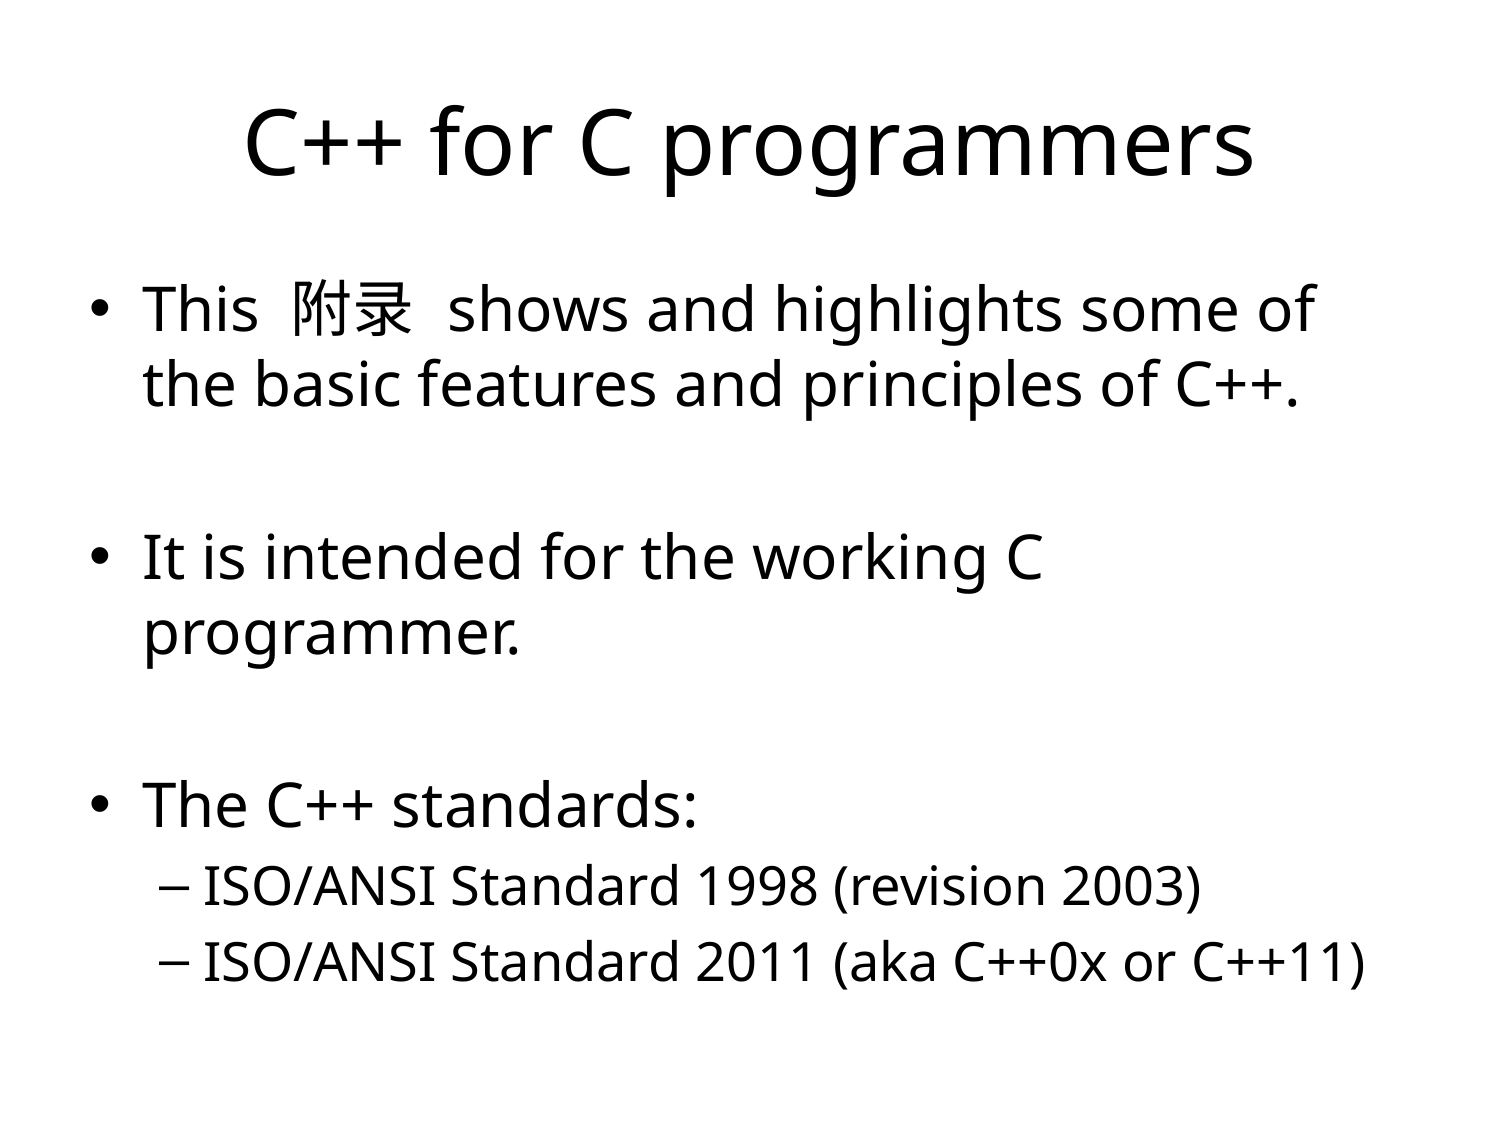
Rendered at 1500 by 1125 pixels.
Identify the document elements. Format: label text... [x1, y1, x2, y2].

text_box C++ for C programmers [74, 45, 1425, 233]
text_box This 附录 shows and highlights some of the basic features and principles of C++. It is intended for the working C programmer. The C++ standards: ISO/ANSI Standard 1998 (revision 2003) ISO/ANSI Standard 2011 (aka C++0x or C++11) [74, 262, 1425, 1005]
